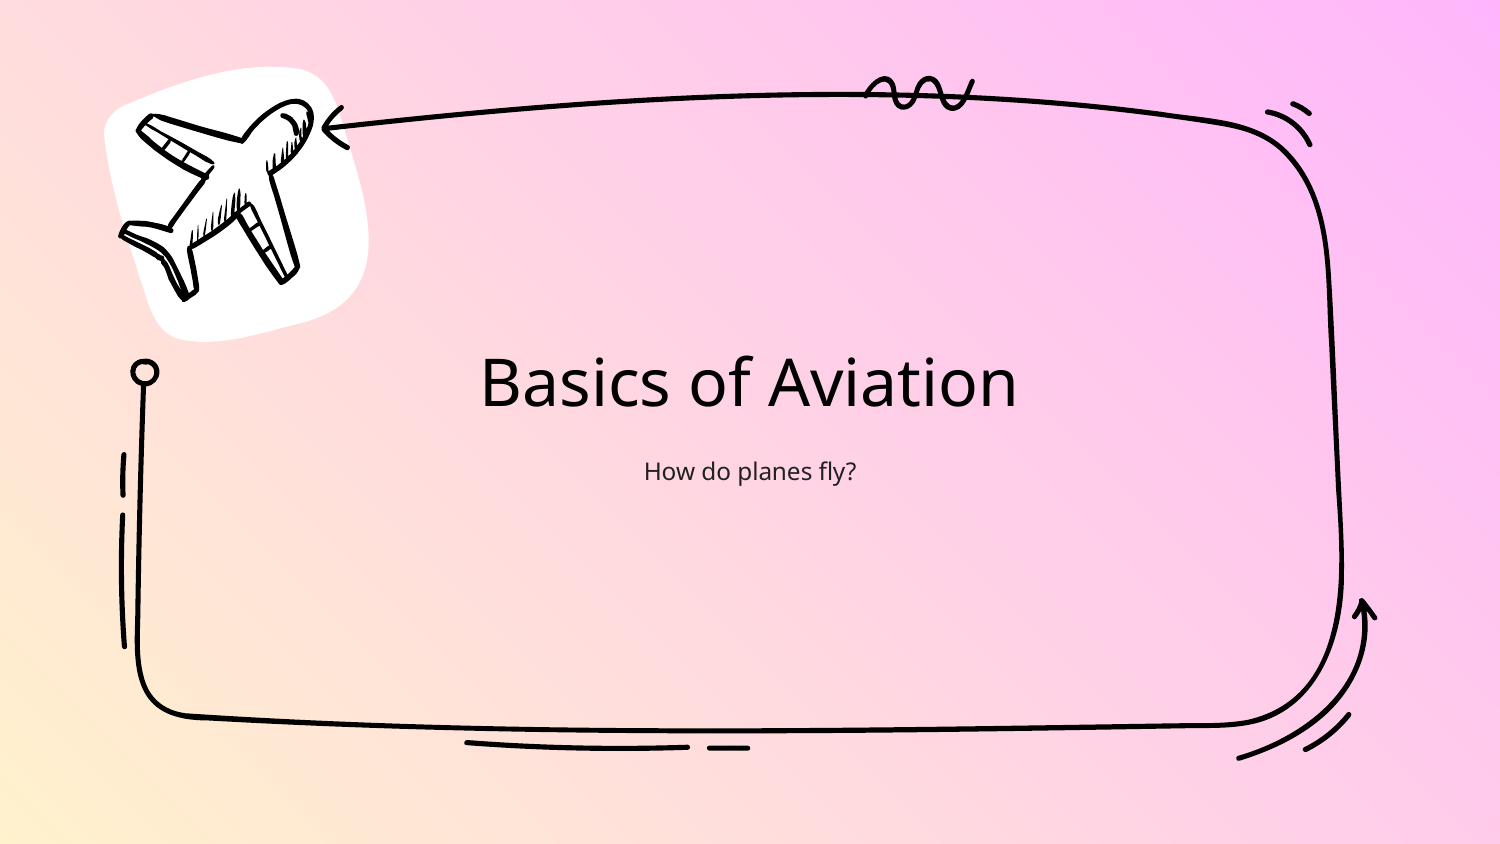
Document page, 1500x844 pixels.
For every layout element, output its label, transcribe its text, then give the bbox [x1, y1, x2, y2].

text_box [118, 98, 314, 302]
title Basics of Aviation [290, 324, 1210, 435]
subtitle How do planes fly? [290, 437, 1210, 501]
